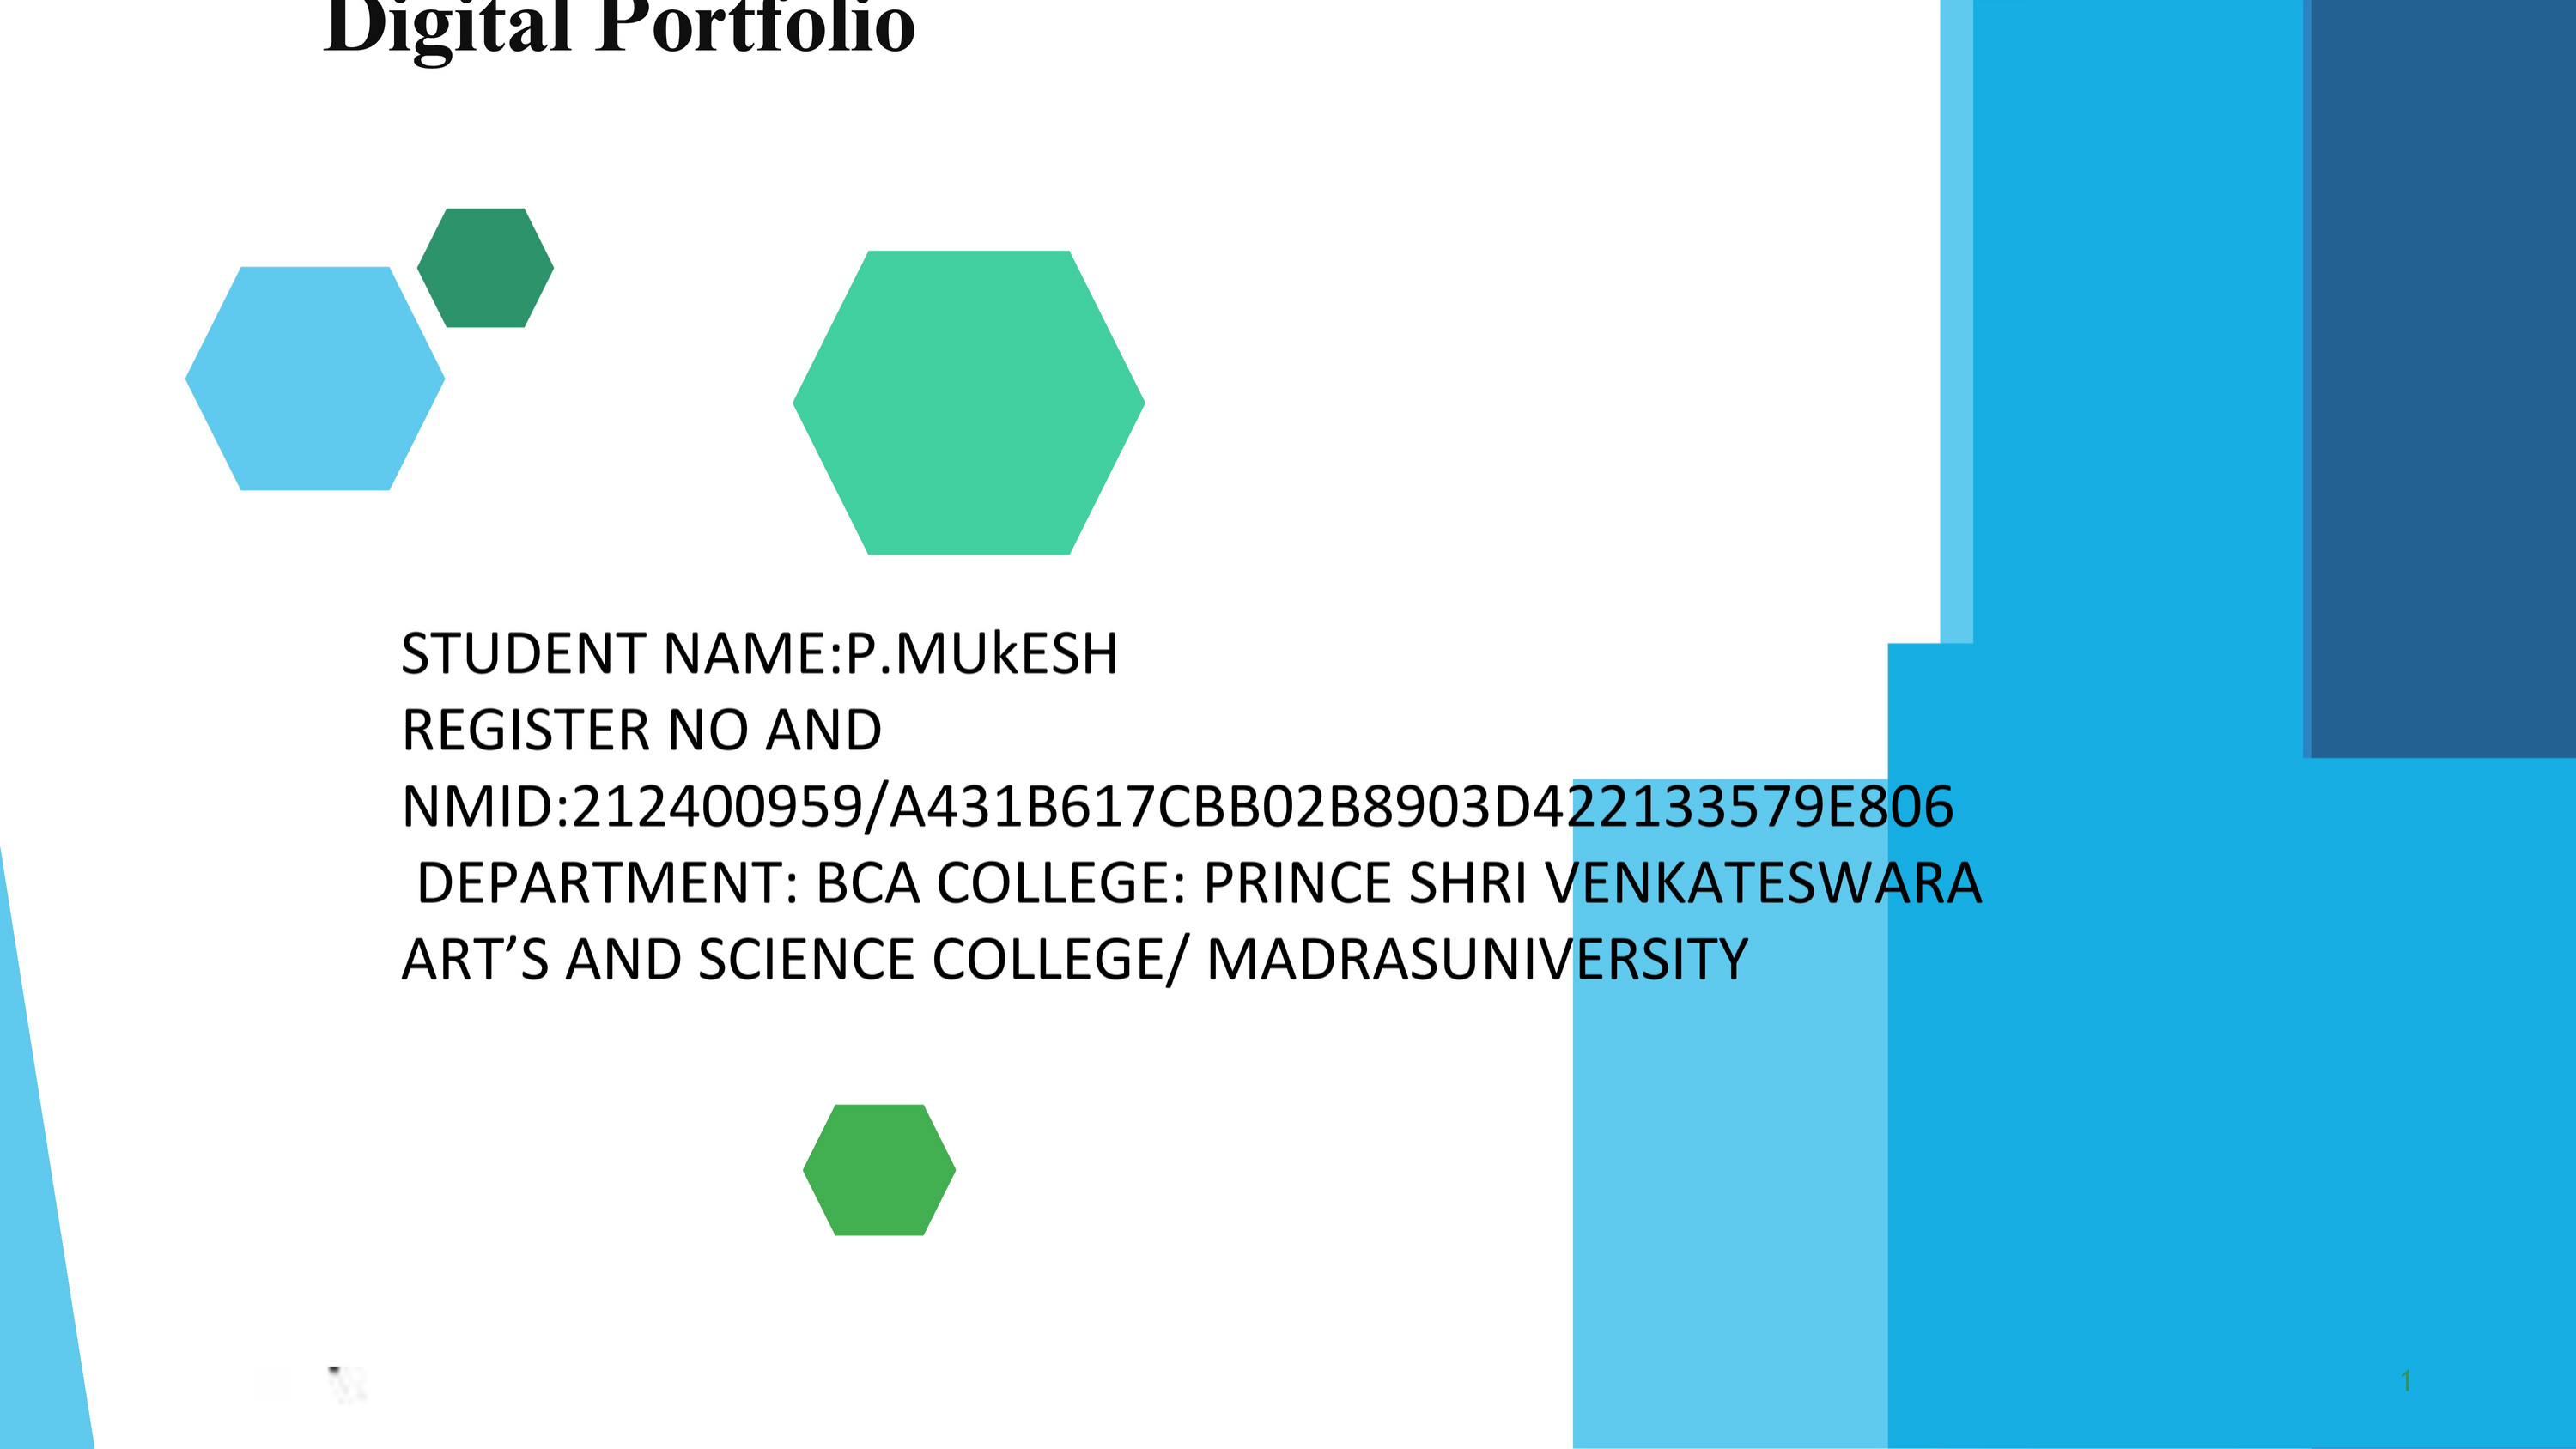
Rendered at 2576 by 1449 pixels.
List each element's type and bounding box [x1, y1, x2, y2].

text_box [0, 0, 2576, 1449]
